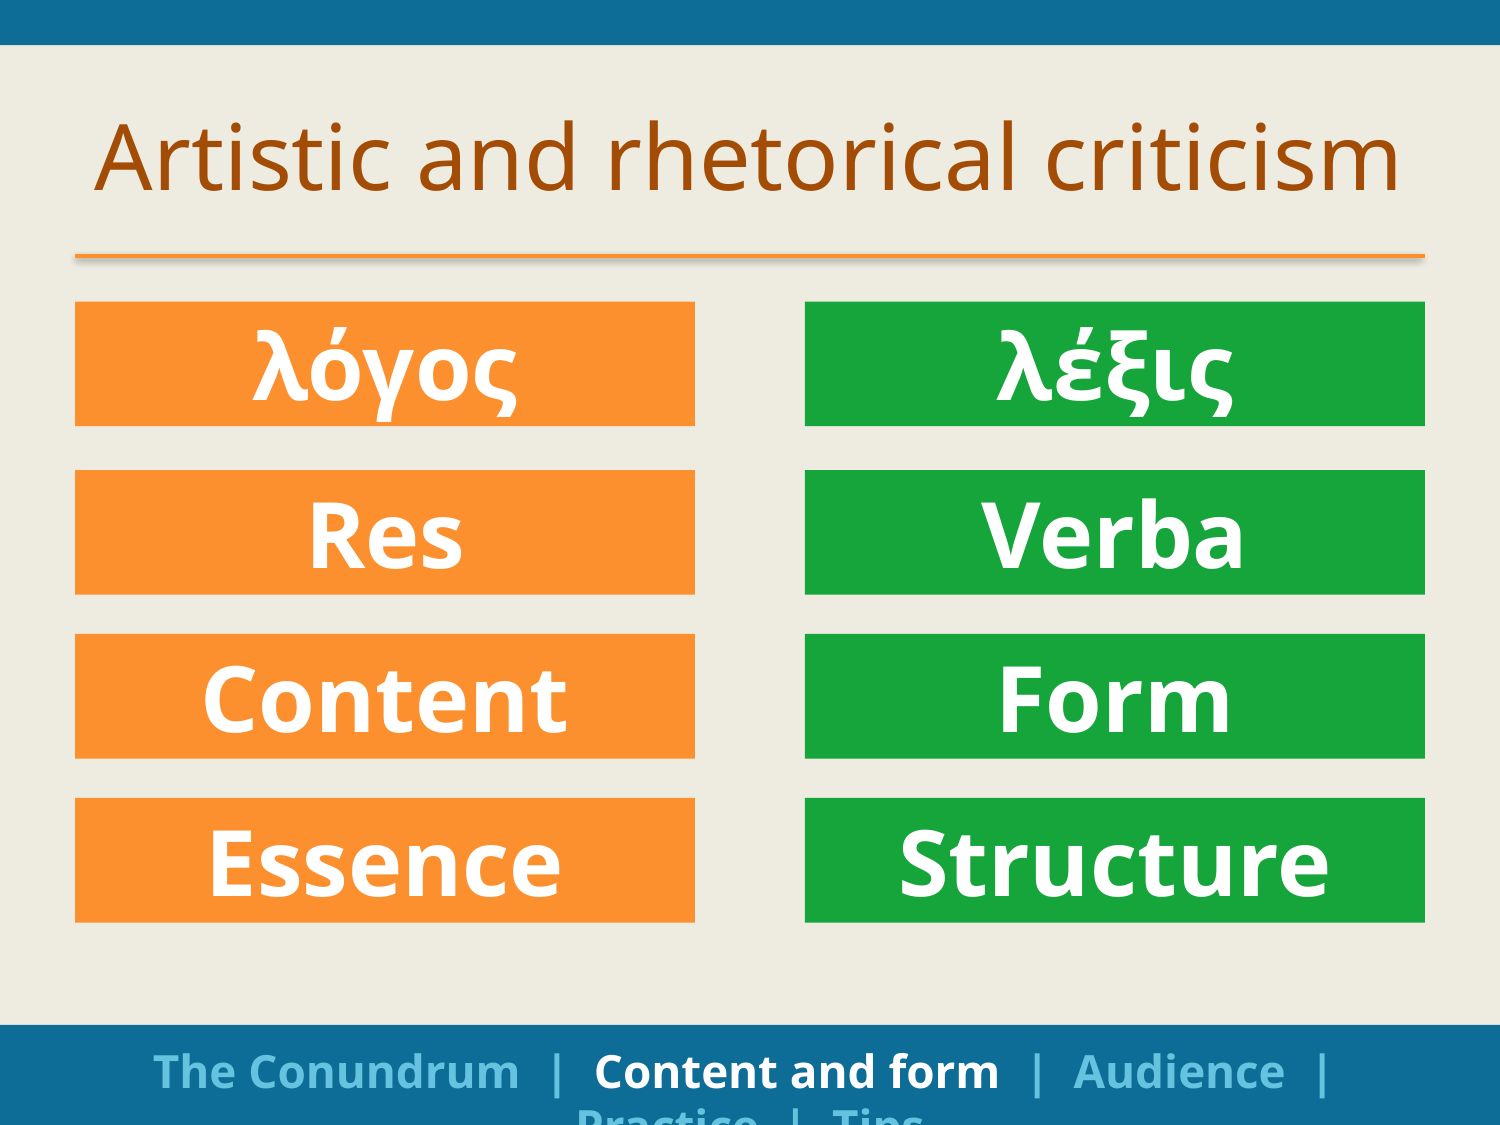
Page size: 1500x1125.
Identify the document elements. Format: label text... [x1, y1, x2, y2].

text_box Essence [75, 797, 695, 923]
text_box Structure [804, 797, 1425, 923]
text_box Res [75, 470, 695, 595]
text_box Content [75, 633, 695, 759]
text_box λέξις [804, 301, 1425, 427]
text_box λόγος [75, 301, 695, 427]
text_box The Conundrum | Content and form | Audience | Practice | Tips [74, 1035, 1425, 1125]
text_box Verba [804, 470, 1425, 595]
text_box Form [804, 633, 1425, 759]
title Artistic and rhetorical criticism [75, 75, 1425, 233]
